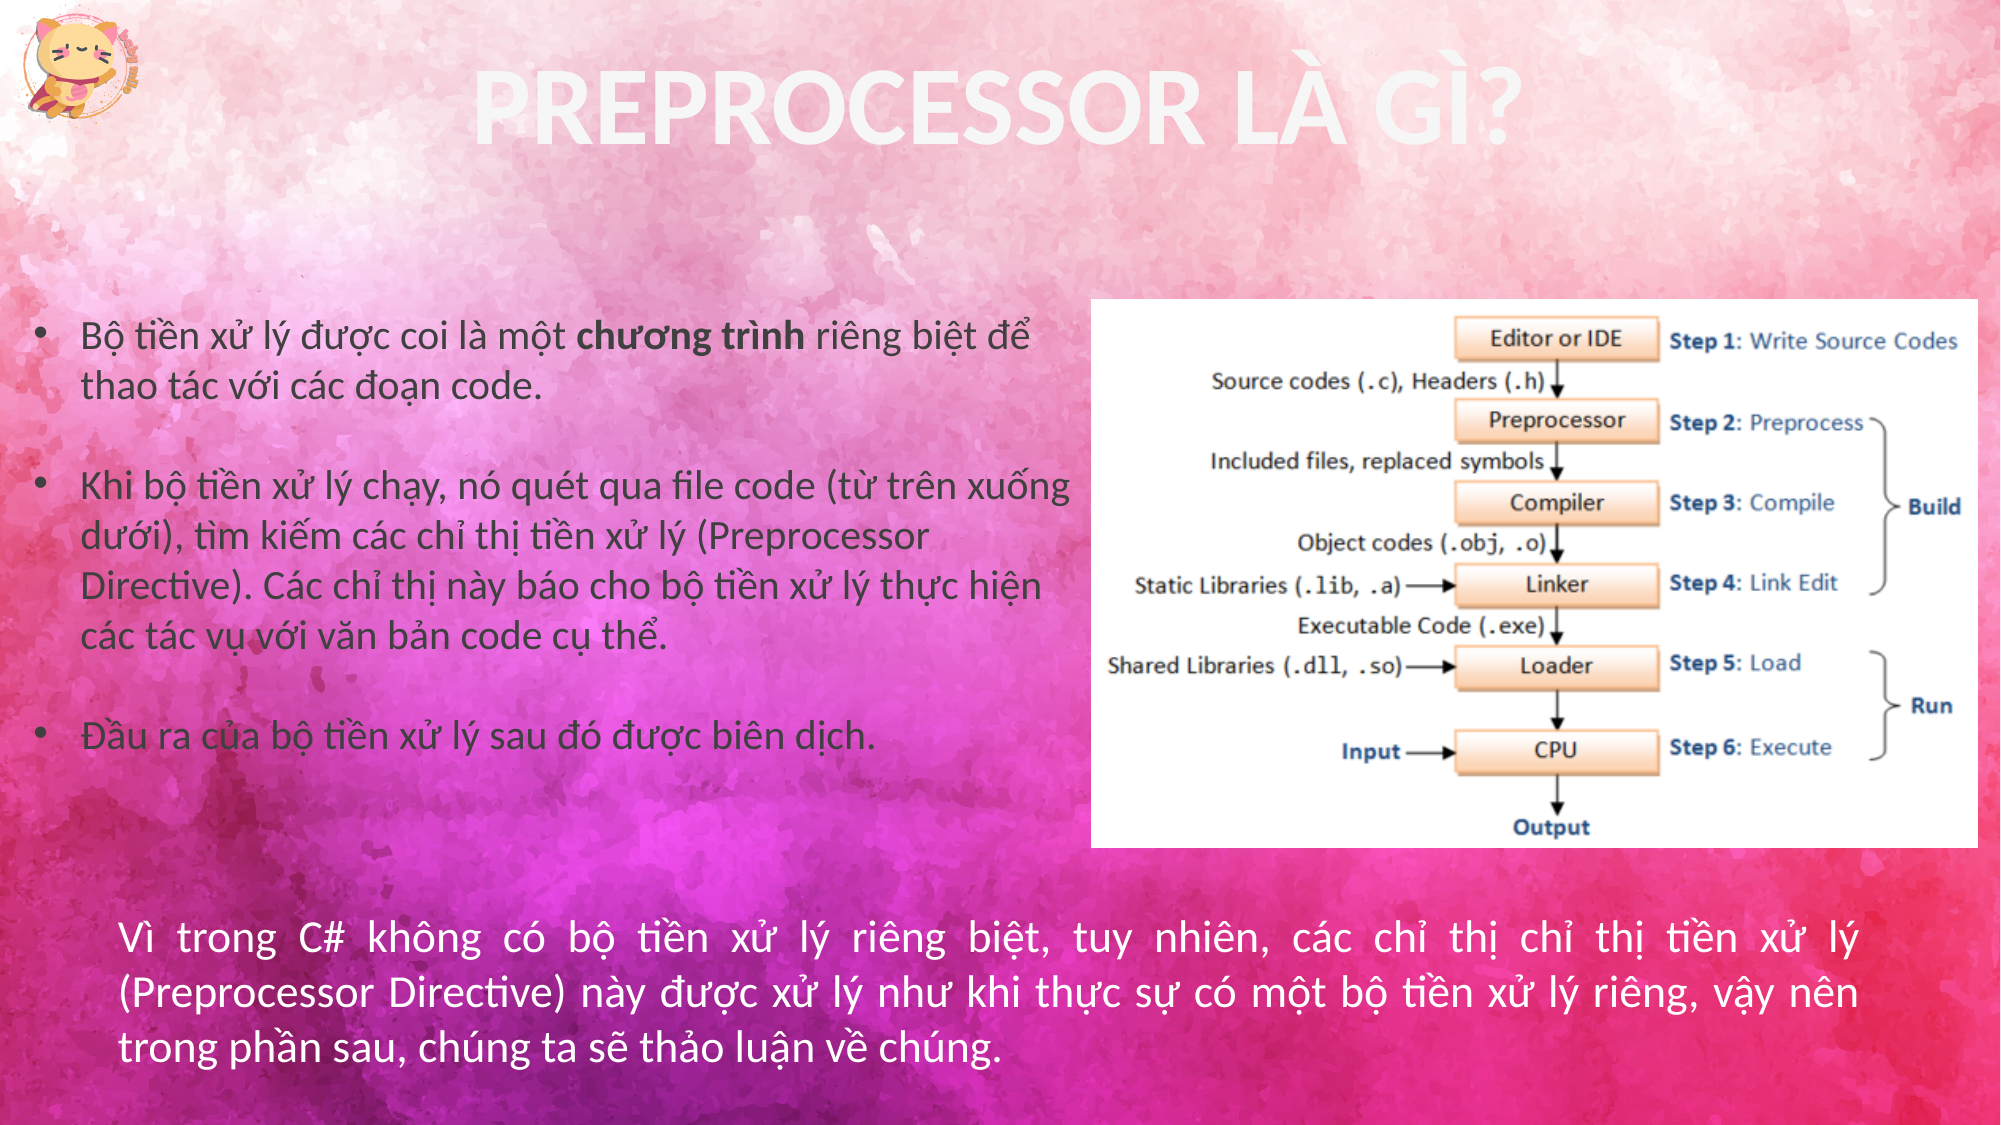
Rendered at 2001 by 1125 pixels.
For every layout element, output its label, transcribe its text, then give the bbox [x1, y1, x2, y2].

picture [0, 0, 2001, 1125]
text_box Bộ tiền xử lý được coi là một chương trình riêng biệt để thao tác với các đoạn code. Khi bộ tiền xử lý chạy, nó quét qua file code (từ trên xuống dưới), tìm kiếm các chỉ thị tiền xử lý (Preprocessor Directive). Các chỉ thị này báo cho bộ tiền xử lý thực hiện các tác vụ với văn bản code cụ thể. Đầu ra của bộ tiền xử lý sau đó được biên dịch. [18, 299, 1091, 815]
text_box PREPROCESSOR LÀ GÌ? [0, 24, 2000, 174]
text_box Vì trong C# không có bộ tiền xử lý riêng biệt, tuy nhiên, các chỉ thị chỉ thị tiền xử lý (Preprocessor Directive) này được xử lý như khi thực sự có một bộ tiền xử lý riêng, vậy nên trong phần sau, chúng ta sẽ thảo luận về chúng. [103, 899, 1877, 1079]
